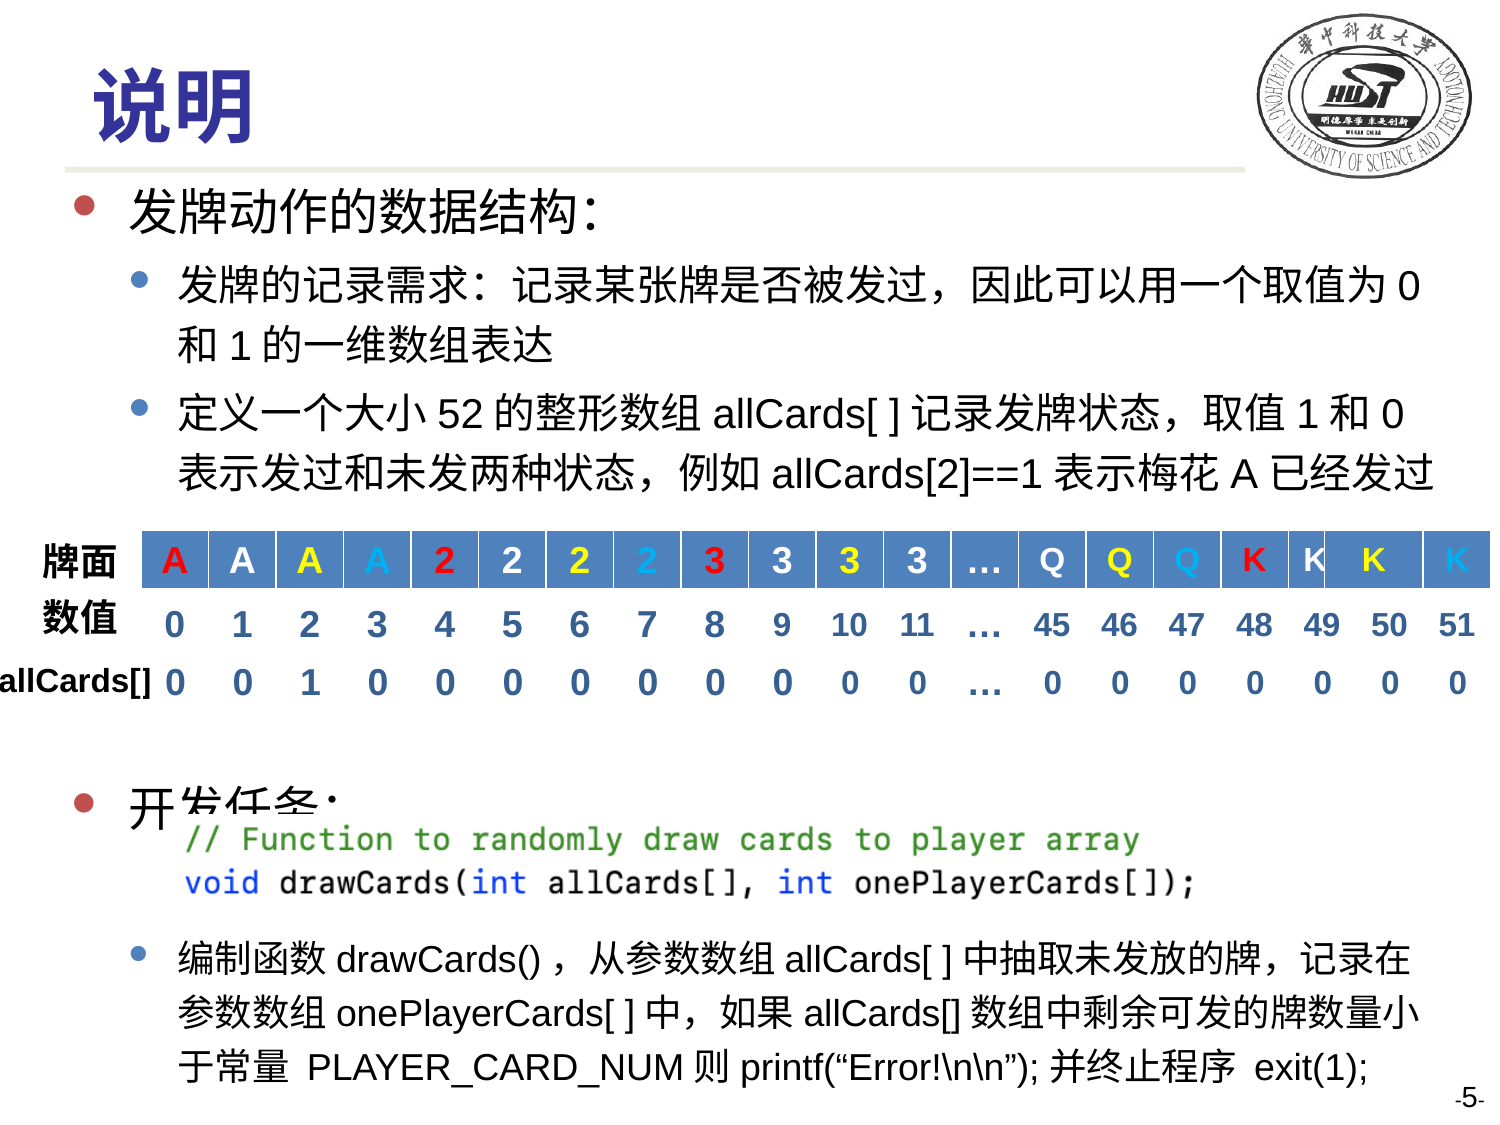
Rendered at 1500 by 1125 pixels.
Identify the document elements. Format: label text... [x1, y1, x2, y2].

table_header 48 [1222, 596, 1288, 651]
table_header A [344, 531, 410, 588]
table_header 0 [1358, 654, 1423, 710]
table_header 7 [614, 596, 680, 651]
table_header Q [1087, 531, 1153, 588]
table_header 0 [1088, 654, 1153, 710]
list 发牌动作的数据结构： 发牌的记录需求：记录某张牌是否被发过，因此可以用一个取值为0和1的一维数组表达 定义一个大小52的整形数组allCards[ ]记录发牌状态，取值1和0表示发过和未发两种状态，例如allCards[2]==1表示梅花A已经发过 开发任务： 编制函数drawCards()，从参数数组allCards[ ]中抽取未发放的牌，记录在参数数组onePlayerCards[ ]中，如果allCards[]数组中剩余可发的牌数量小于常量 PLAYER_CARD_NUM则printf(“Error!\n\n”);并终止程序 exit(1); [0, 707, 1459, 1095]
table_header 0 [683, 654, 748, 710]
table_header … [953, 654, 1018, 710]
slide_number -- [1149, 1070, 1500, 1125]
text_box allCards[] [0, 651, 142, 707]
table_header 2 [277, 596, 343, 651]
table_header 0 [210, 654, 276, 710]
table_header 5 [479, 596, 545, 651]
table_header 9 [749, 596, 815, 651]
table_header Q [1154, 531, 1220, 588]
table_header 46 [1087, 596, 1153, 651]
table_header 0 [1155, 654, 1221, 710]
table_header K [1325, 531, 1422, 588]
picture [167, 814, 1267, 911]
table_header 2 [412, 531, 478, 588]
title 说明 [76, 42, 1315, 161]
table_header 0 [1223, 654, 1288, 710]
table_header 1 [278, 654, 343, 710]
table_header 50 [1357, 596, 1423, 651]
table_header 47 [1154, 596, 1220, 651]
table_header 3 [749, 531, 815, 588]
table_header Q [1019, 531, 1085, 588]
table_header 0 [1425, 654, 1491, 710]
table_header 1 [209, 596, 275, 651]
table_header 3 [884, 531, 950, 588]
table_header 0 [615, 654, 681, 710]
table_header 0 [818, 654, 883, 710]
table_header 0 [413, 654, 478, 710]
table_header 0 [480, 654, 546, 710]
table_header 6 [547, 596, 613, 651]
table_header 0 [548, 654, 613, 710]
table_header A [277, 531, 343, 588]
table_header A [142, 531, 208, 588]
table_header 0 [345, 654, 411, 710]
picture [1245, 12, 1477, 179]
table_header 0 [750, 654, 816, 710]
table_header 3 [817, 531, 883, 588]
table_header K [1424, 531, 1490, 588]
table_header 3 [344, 596, 410, 651]
table_header 49 [1289, 596, 1355, 651]
table_header 10 [817, 596, 883, 651]
table_header 3 [682, 531, 748, 588]
table_header K [1222, 531, 1288, 588]
table_header … [952, 596, 1018, 651]
table_header A [209, 531, 275, 588]
table_header 2 [479, 531, 545, 588]
table_header K [1289, 531, 1324, 588]
table_header 45 [1019, 596, 1085, 651]
table_header 2 [614, 531, 680, 588]
text_box 牌面 [27, 530, 133, 590]
table_header … [952, 531, 1018, 588]
table_header 2 [547, 531, 613, 588]
table_header 0 [885, 654, 951, 710]
table_header 8 [682, 596, 748, 651]
text_box 数值 [27, 590, 133, 647]
table_header 0 [142, 596, 208, 651]
table_header 11 [884, 596, 950, 651]
table_header 51 [1424, 596, 1490, 651]
list 发牌动作的数据结构： 发牌的记录需求：记录某张牌是否被发过，因此可以用一个取值为0和1的一维数组表达 定义一个大小52的整形数组allCards[ ]记录发牌状态，取值1和0表示发过和未发两种状态，例如allCards[2]==1表示梅花A已经发过 开发任务： 编制函数drawCards()，从参数数组allCards[ ]中抽取未发放的牌，记录在参数数组onePlayerCards[ ]中，如果allCards[]数组中剩余可发的牌数量小于常量 PLAYER_CARD_NUM则printf(“Error!\n\n”);并终止程序 exit(1); [0, 172, 1459, 651]
table_header 0 [1290, 654, 1356, 710]
table_header 0 [1020, 654, 1086, 710]
table_header 4 [412, 596, 478, 651]
table_header 0 [143, 654, 208, 710]
